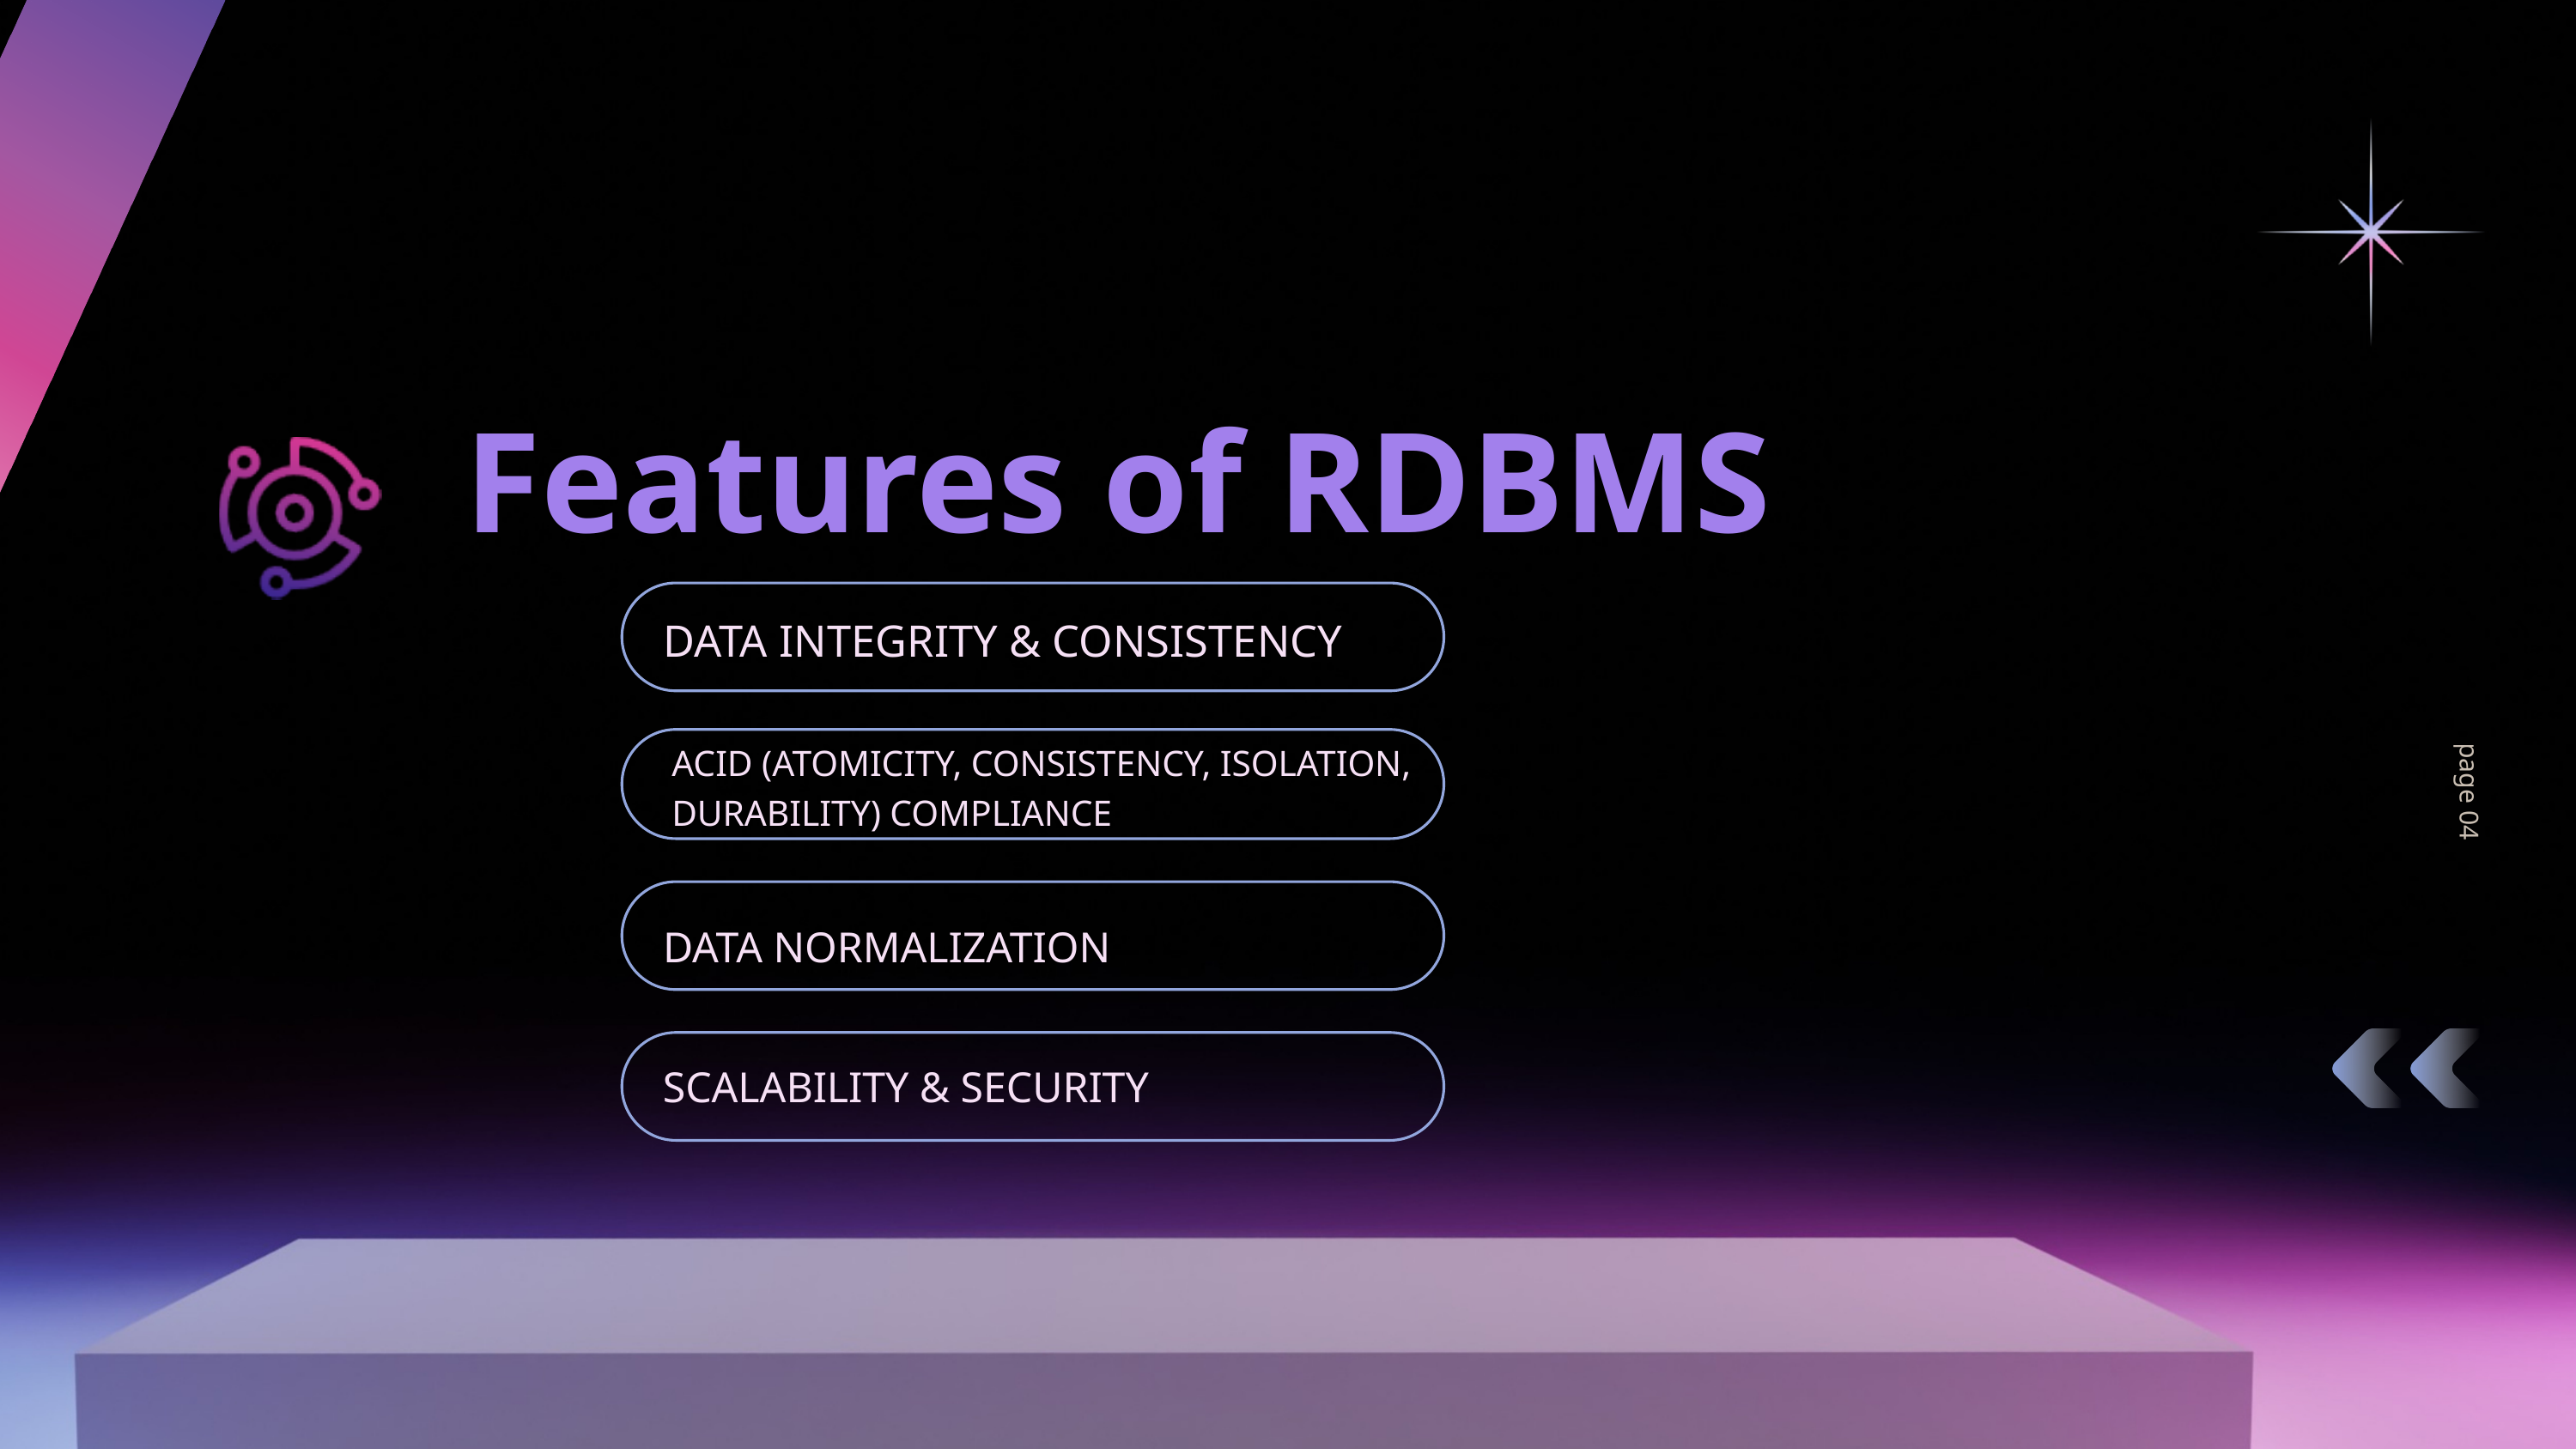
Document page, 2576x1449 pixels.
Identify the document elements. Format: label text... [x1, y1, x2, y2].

text_box Features of RDBMS [465, 367, 1959, 561]
text_box page 04 [2454, 701, 2491, 882]
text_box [621, 881, 1444, 990]
text_box [2409, 1028, 2488, 1108]
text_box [621, 729, 1444, 840]
text_box [2256, 117, 2486, 347]
text_box [219, 437, 382, 600]
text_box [621, 1032, 1444, 1141]
text_box [0, 0, 253, 519]
text_box [2331, 1028, 2409, 1108]
text_box [0, 0, 2576, 1449]
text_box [621, 582, 1444, 691]
